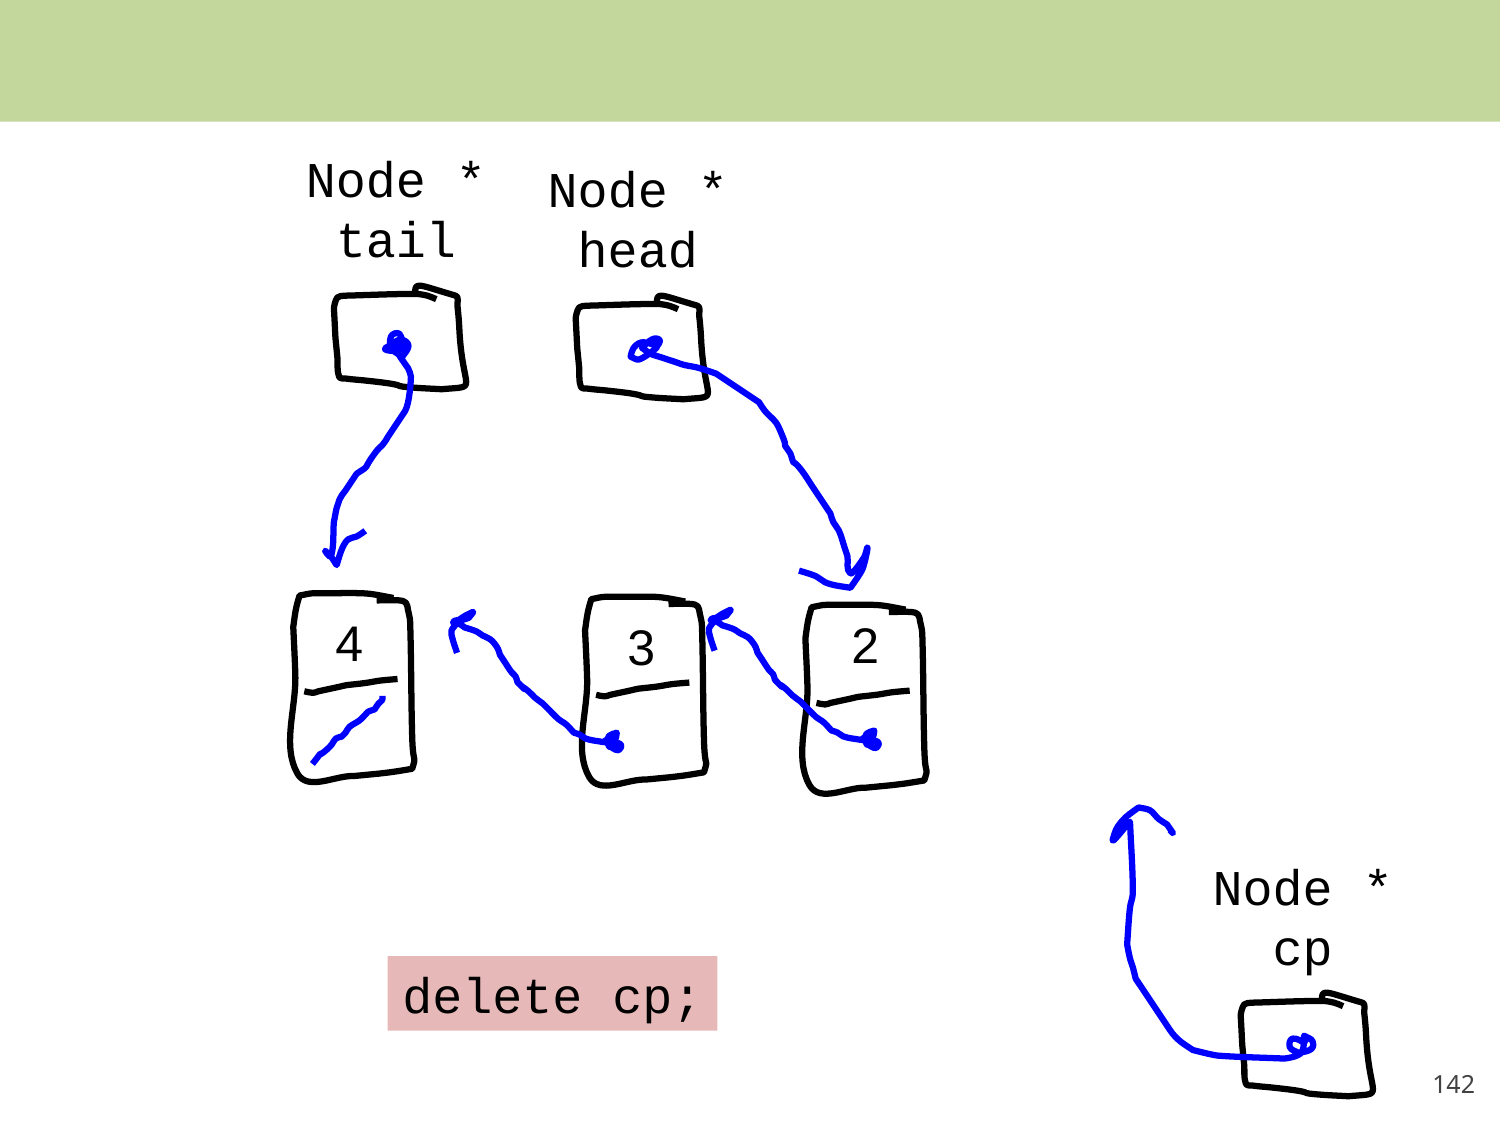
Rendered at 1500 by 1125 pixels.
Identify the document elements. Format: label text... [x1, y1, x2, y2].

text_box Node * tail [290, 140, 501, 276]
text_box delete cp; [387, 956, 718, 1031]
text_box [596, 682, 690, 697]
text_box [816, 690, 910, 705]
text_box [708, 609, 879, 749]
text_box [333, 285, 467, 390]
text_box [304, 679, 398, 693]
text_box [581, 596, 707, 786]
text_box [1112, 807, 1314, 1059]
text_box 4 [320, 604, 378, 680]
text_box [325, 333, 411, 566]
text_box [312, 695, 383, 764]
text_box Node * cp [1197, 847, 1408, 983]
text_box [575, 295, 705, 400]
text_box [290, 593, 415, 783]
text_box [630, 338, 868, 588]
text_box [802, 604, 927, 794]
text_box 2 [836, 606, 894, 682]
text_box [1243, 992, 1373, 1097]
text_box [451, 611, 622, 751]
text_box Node * head [532, 150, 743, 286]
text_box 3 [612, 608, 670, 683]
